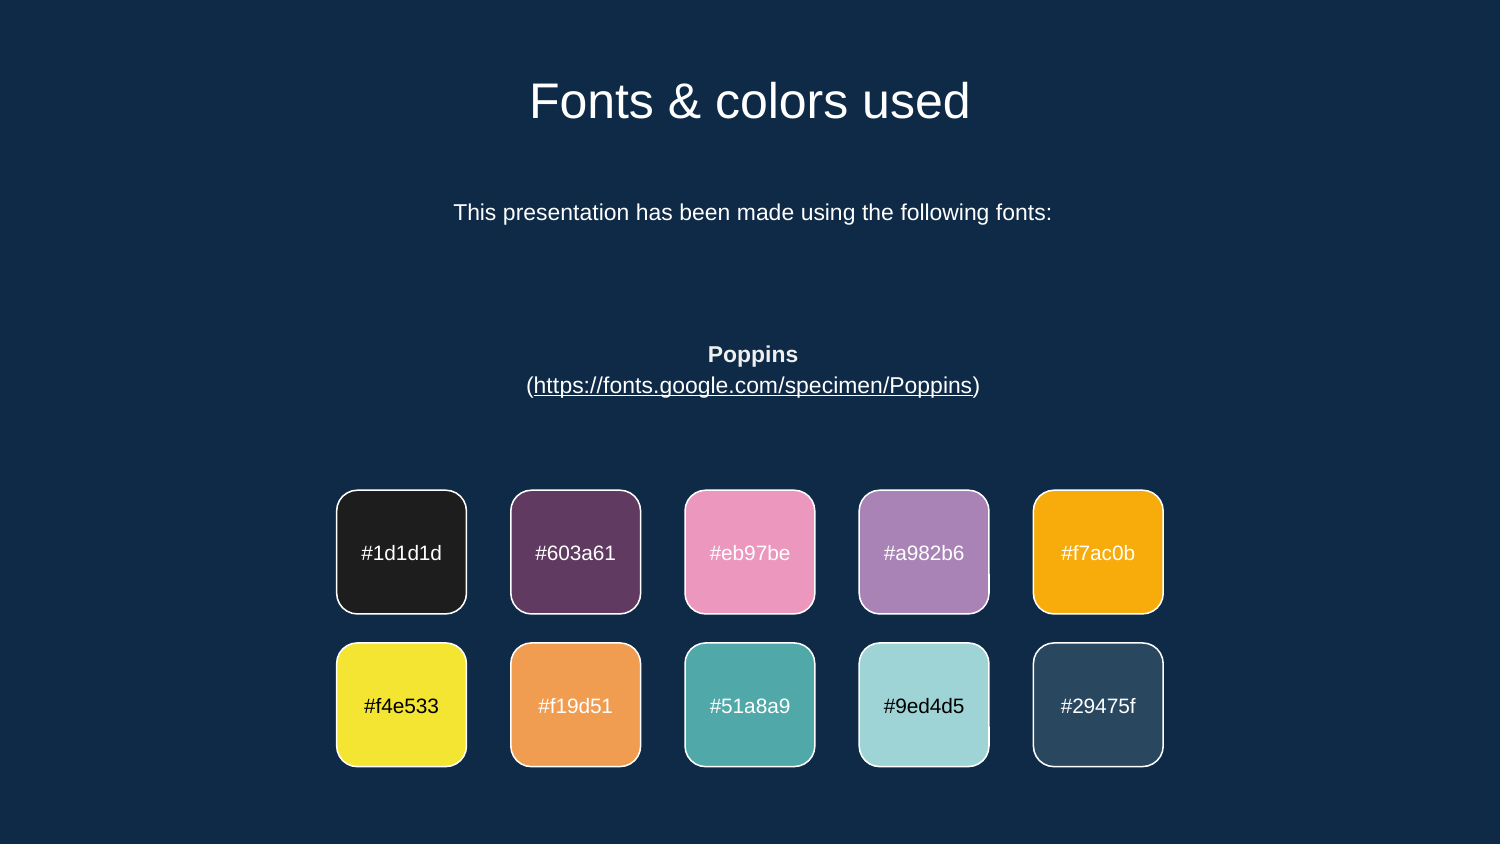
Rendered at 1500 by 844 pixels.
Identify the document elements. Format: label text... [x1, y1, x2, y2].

text_box [859, 741, 989, 767]
text_box #29475f [1033, 668, 1164, 741]
text_box [510, 589, 641, 614]
text_box [685, 490, 815, 515]
text_box [859, 642, 989, 668]
text_box #f4e533 [336, 668, 467, 741]
text_box [1033, 589, 1164, 614]
text_box [510, 741, 641, 767]
text_box [336, 642, 467, 668]
text_box #a982b6 [859, 515, 989, 589]
text_box [1033, 741, 1164, 767]
text_box [1033, 490, 1164, 515]
title Fonts & colors used [171, 53, 1328, 133]
text_box [1033, 642, 1164, 668]
text_box #9ed4d5 [859, 668, 989, 741]
text_box #eb97be [685, 515, 815, 589]
text_box #f19d51 [510, 668, 641, 741]
text_box [685, 741, 815, 767]
text_box [510, 490, 641, 515]
text_box Poppins (https://fonts.google.com/specimen/Poppins) [175, 264, 1332, 470]
text_box #603a61 [510, 515, 641, 589]
text_box [685, 642, 815, 668]
text_box [336, 490, 467, 515]
text_box [336, 741, 467, 767]
text_box [859, 490, 989, 515]
text_box #1d1d1d [336, 515, 467, 589]
text_box [685, 589, 815, 614]
text_box [336, 589, 467, 614]
text_box [859, 589, 989, 614]
text_box #51a8a9 [685, 668, 815, 741]
text_box #f7ac0b [1033, 515, 1164, 589]
text_box This presentation has been made using the following fonts: [175, 178, 1332, 251]
text_box [510, 642, 641, 668]
